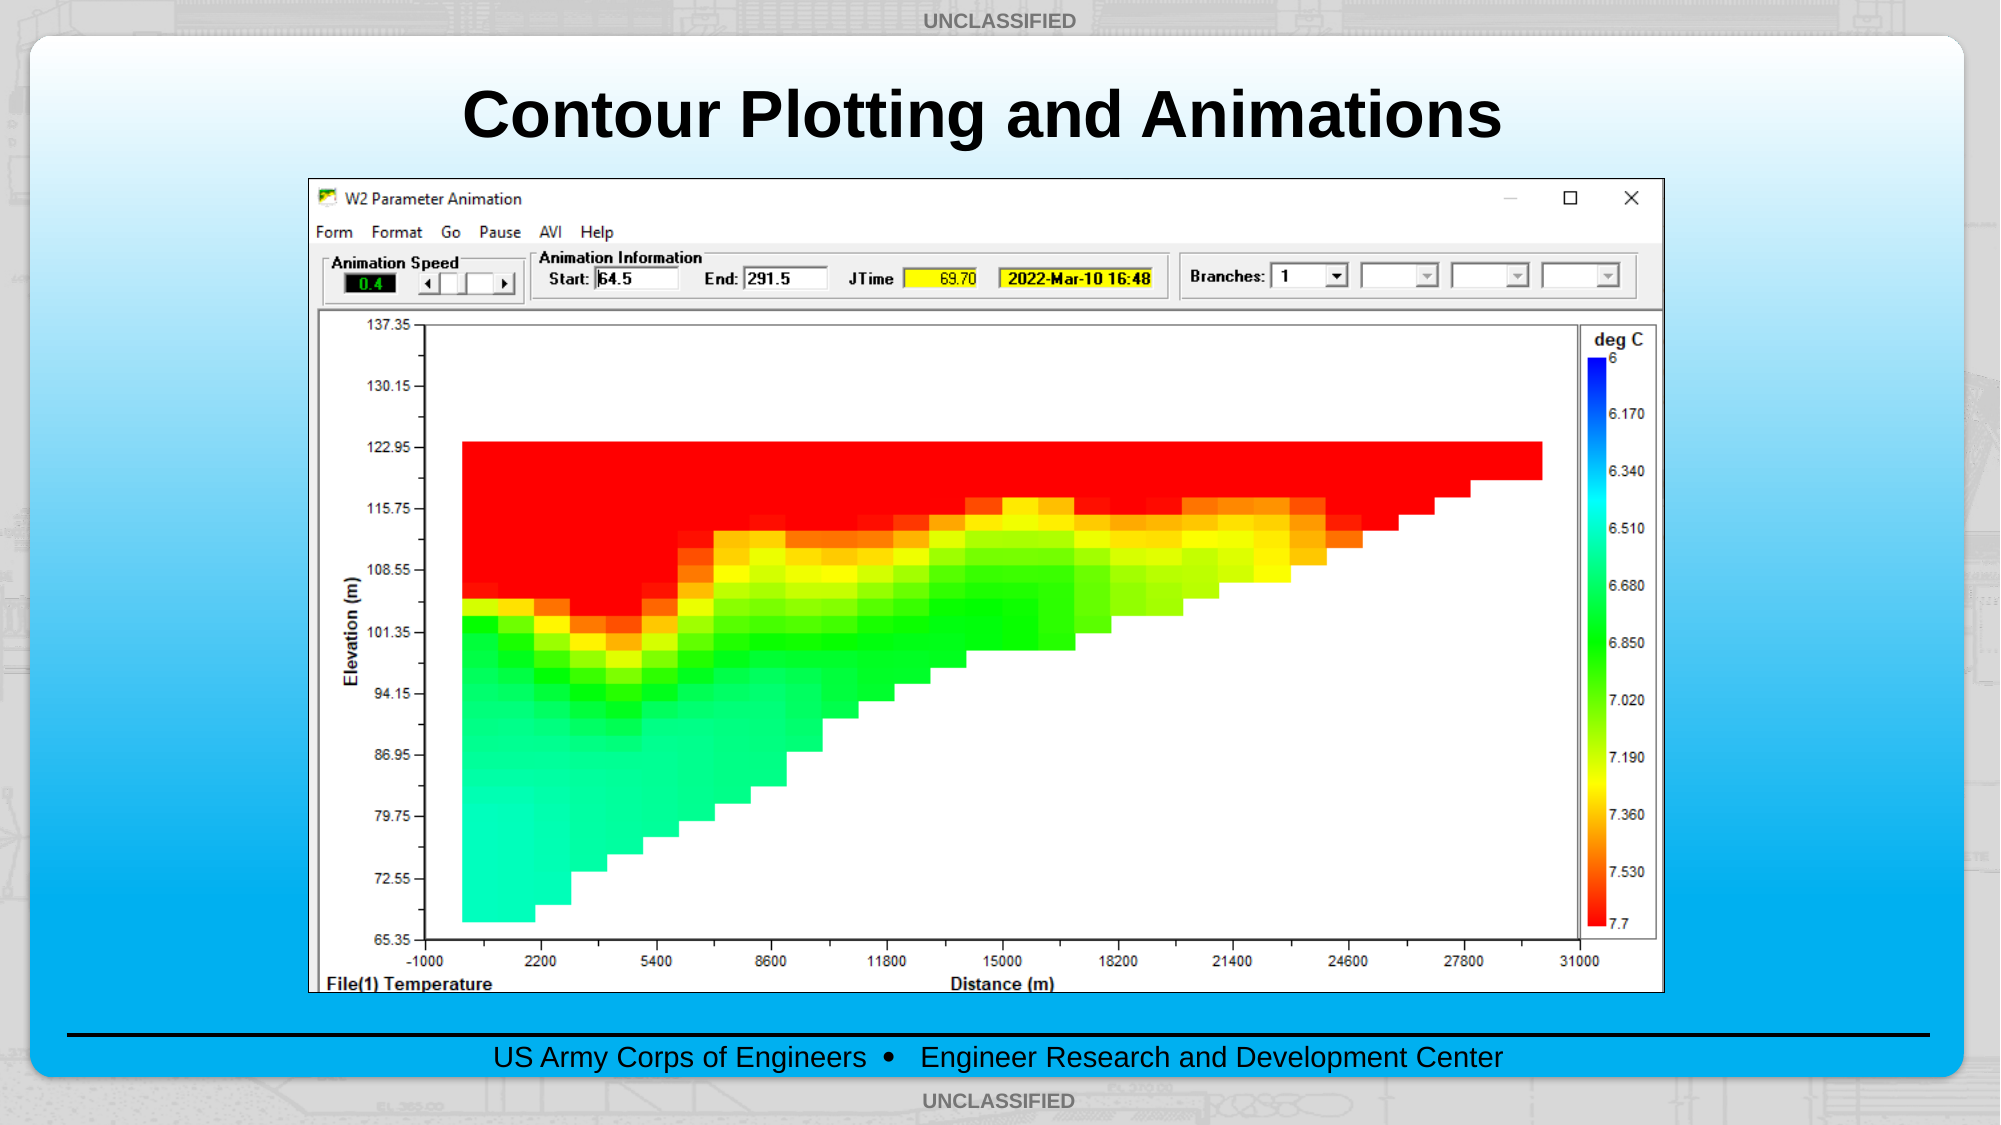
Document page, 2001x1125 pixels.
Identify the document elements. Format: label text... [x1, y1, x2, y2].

picture [0, 0, 2000, 1125]
title Contour Plotting and Animations [66, 44, 1901, 178]
